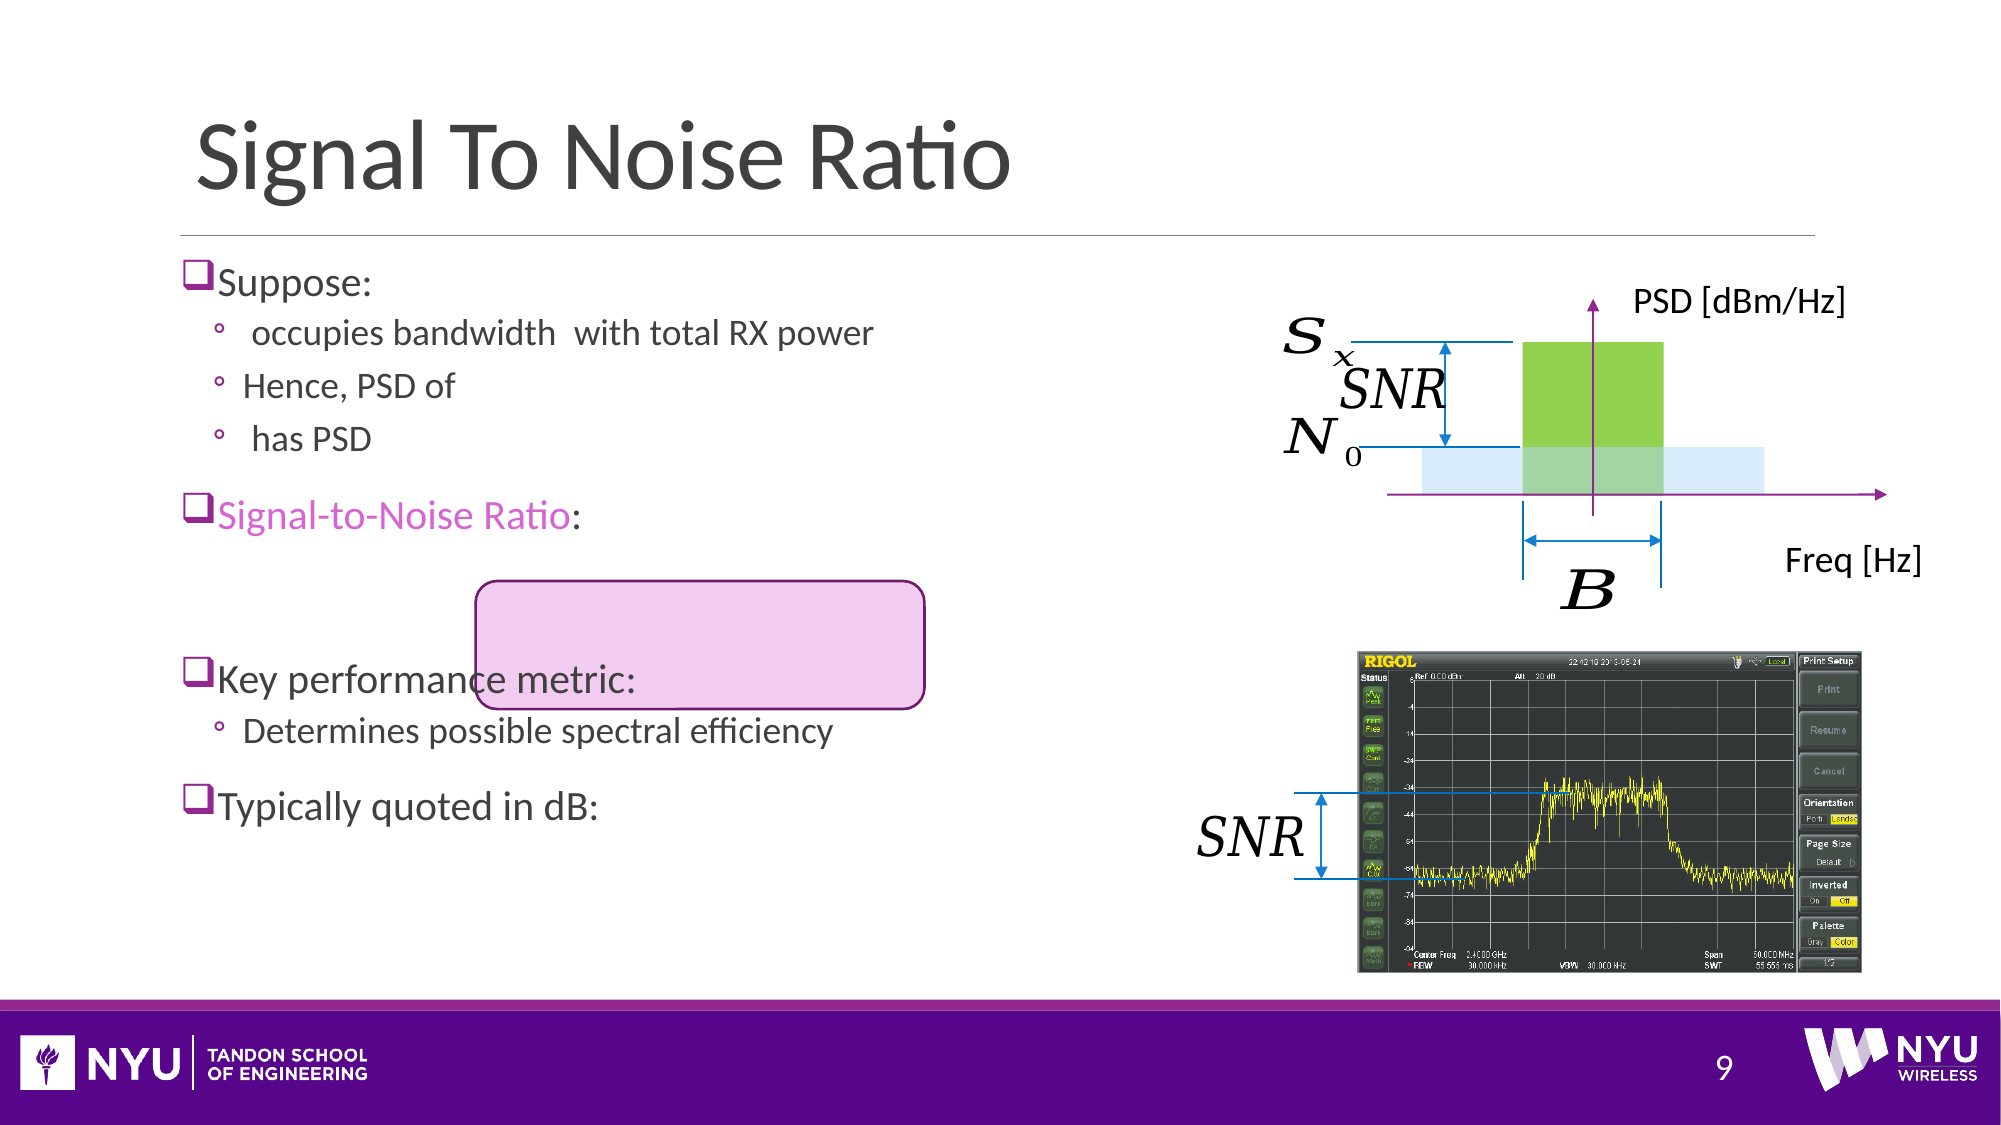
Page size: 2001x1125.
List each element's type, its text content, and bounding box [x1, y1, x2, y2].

text_box Freq [Hz] [1770, 527, 1938, 588]
slide_number 9 [1533, 1035, 1749, 1096]
text_box [1421, 445, 1589, 491]
text_box PSD [dBm/Hz] [1618, 268, 1862, 329]
text_box [474, 579, 926, 711]
text_box [1521, 341, 1589, 445]
picture [1357, 651, 1863, 973]
text_box [1603, 445, 1766, 491]
text_box [1603, 341, 1665, 445]
title Signal To Noise Ratio [180, 47, 1830, 218]
